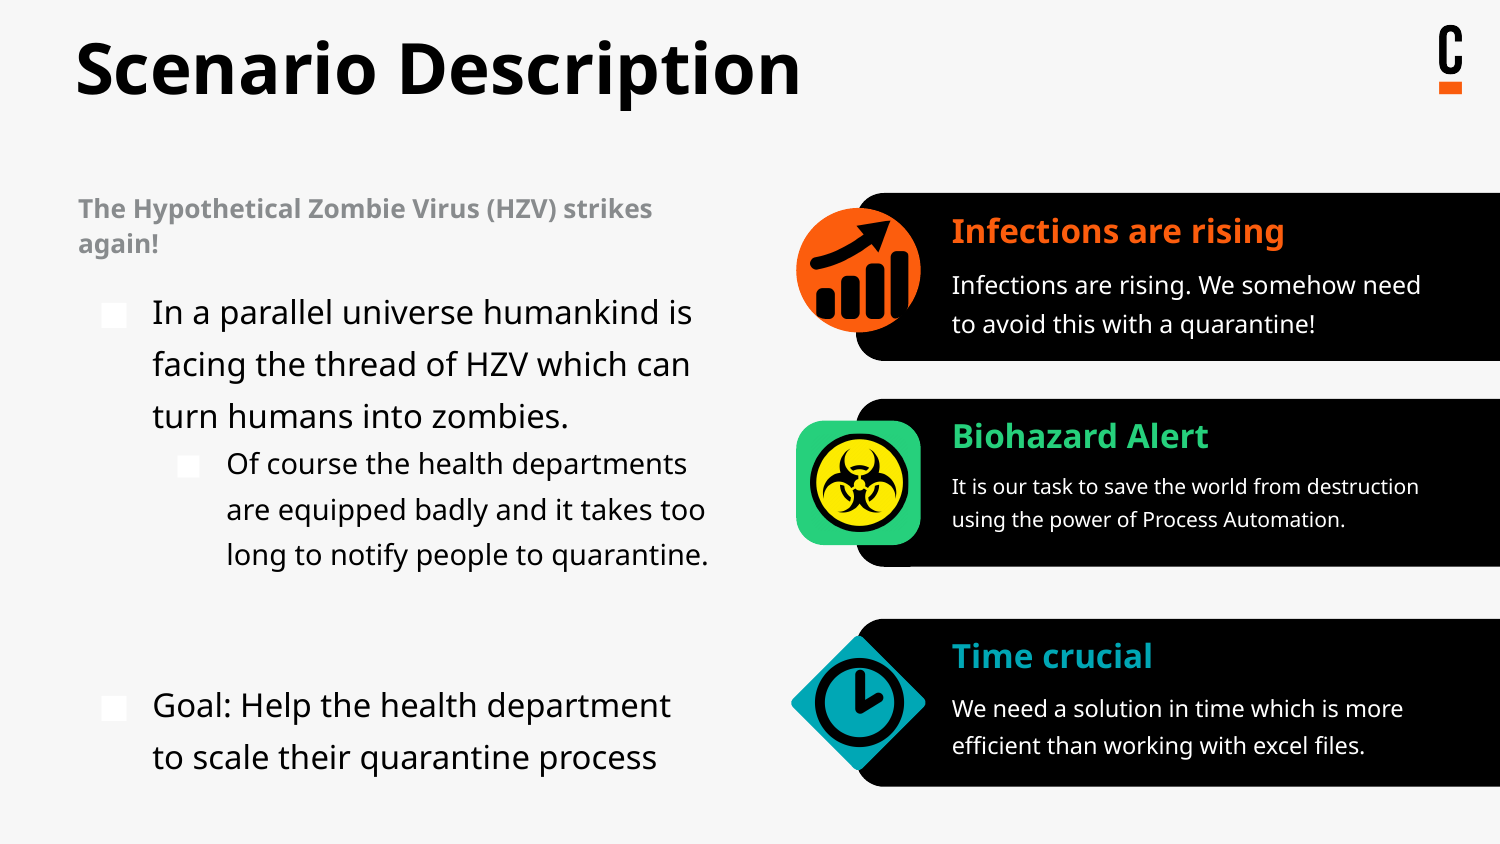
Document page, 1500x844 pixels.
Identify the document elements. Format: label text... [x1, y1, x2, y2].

list It is our task to save the world from destruction using the power of Process Automation. [951, 467, 1425, 553]
picture [809, 220, 909, 320]
picture [1401, 10, 1500, 109]
picture [809, 433, 909, 533]
subtitle The Hypothetical Zombie Virus (HZV) strikes again! [78, 190, 712, 263]
picture [809, 653, 909, 753]
subtitle Time crucial [951, 633, 1425, 687]
list Infections are rising. We somehow need to avoid this with a quarantine! [951, 262, 1425, 347]
subtitle Biohazard Alert [951, 413, 1425, 467]
list We need a solution in time which is more efficient than working with excel files. [951, 687, 1425, 773]
list In a parallel universe humankind is facing the thread of HZV which can turn humans into zombies. Of course the health departments are equipped badly and it takes too long to notify people to quarantine. Goal: Help the health department to scale their quarantine process [78, 282, 712, 790]
title Scenario Description [75, 18, 1425, 167]
subtitle Infections are rising [951, 207, 1425, 262]
